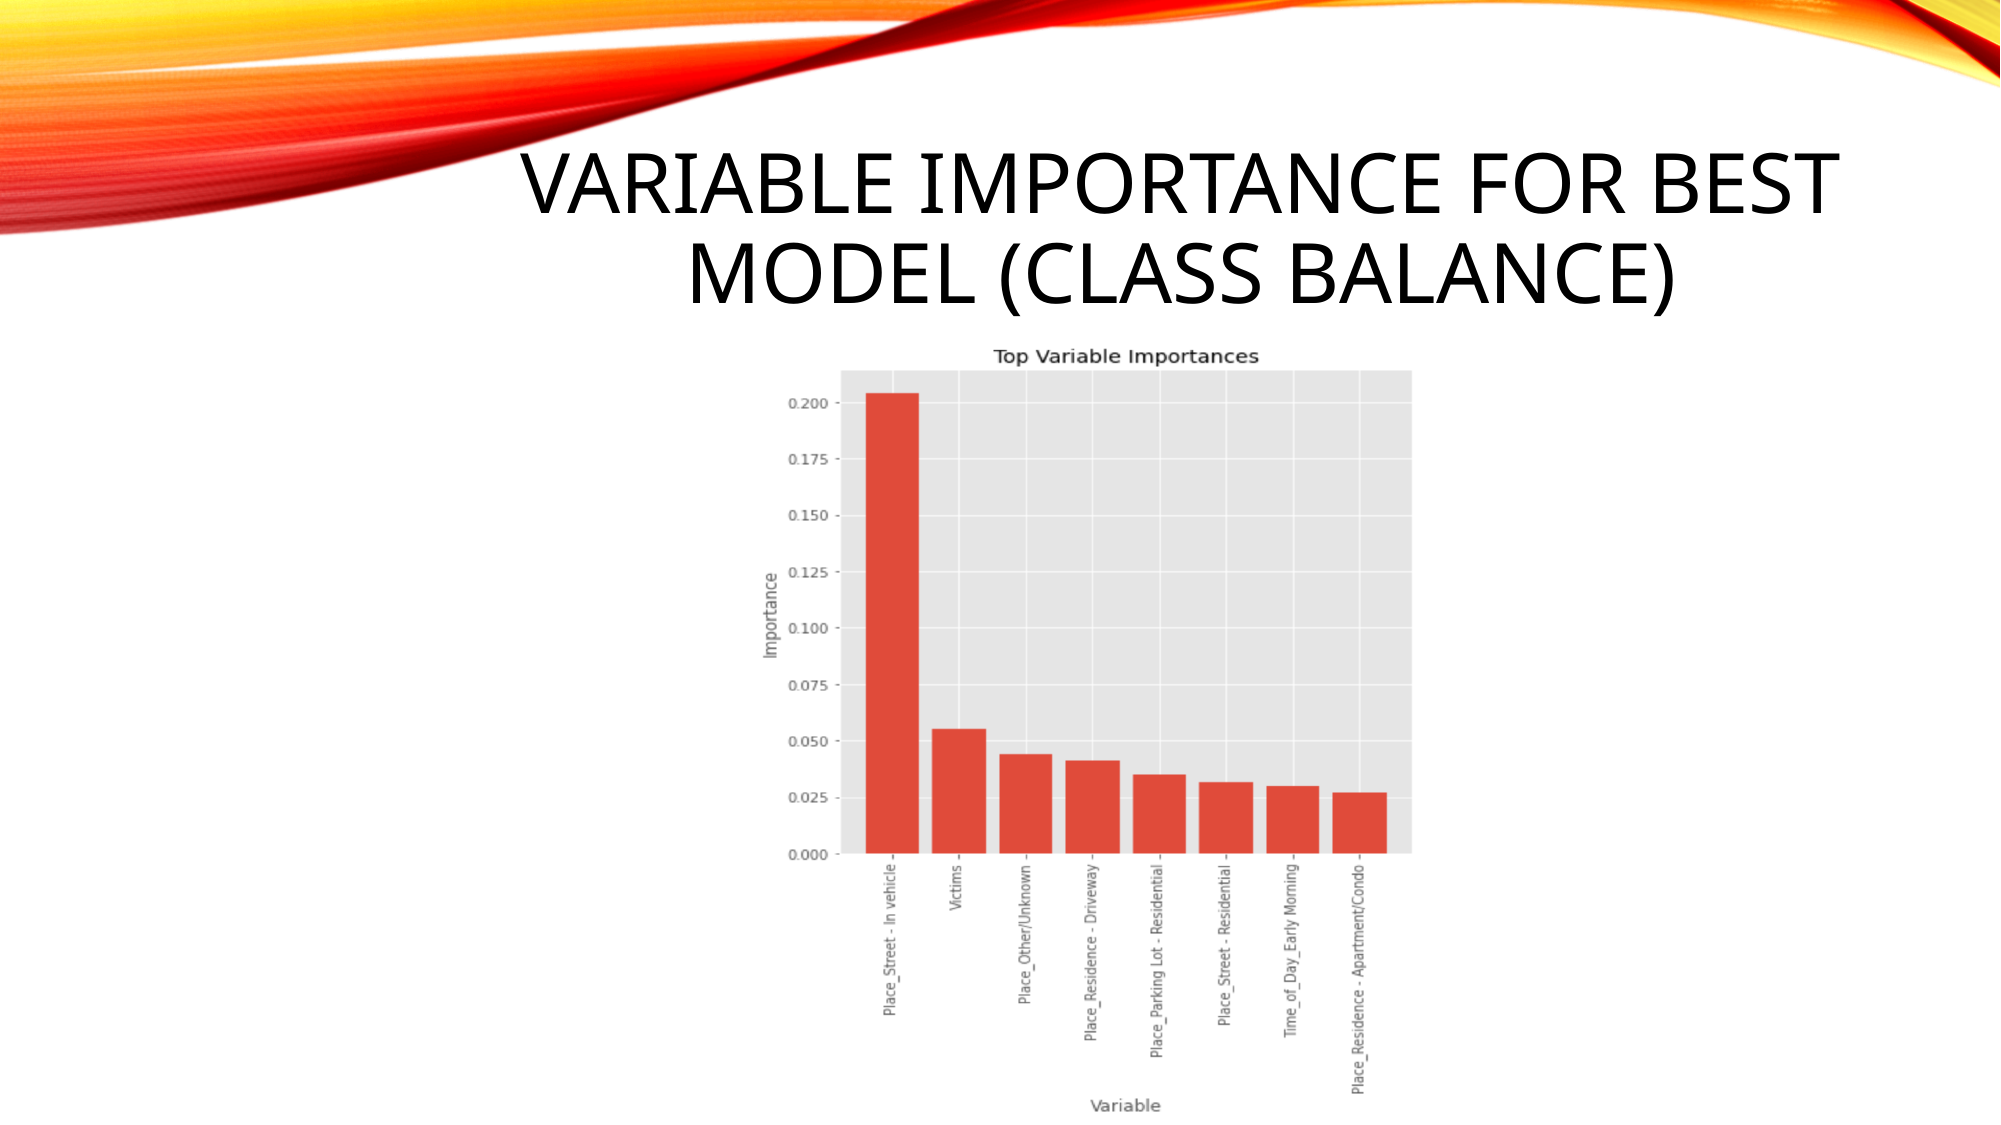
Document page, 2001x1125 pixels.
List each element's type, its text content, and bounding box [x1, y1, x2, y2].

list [753, 337, 1432, 1125]
title variable importance for Best Model (Class Balance) [474, 125, 1888, 338]
picture [0, 0, 2000, 237]
